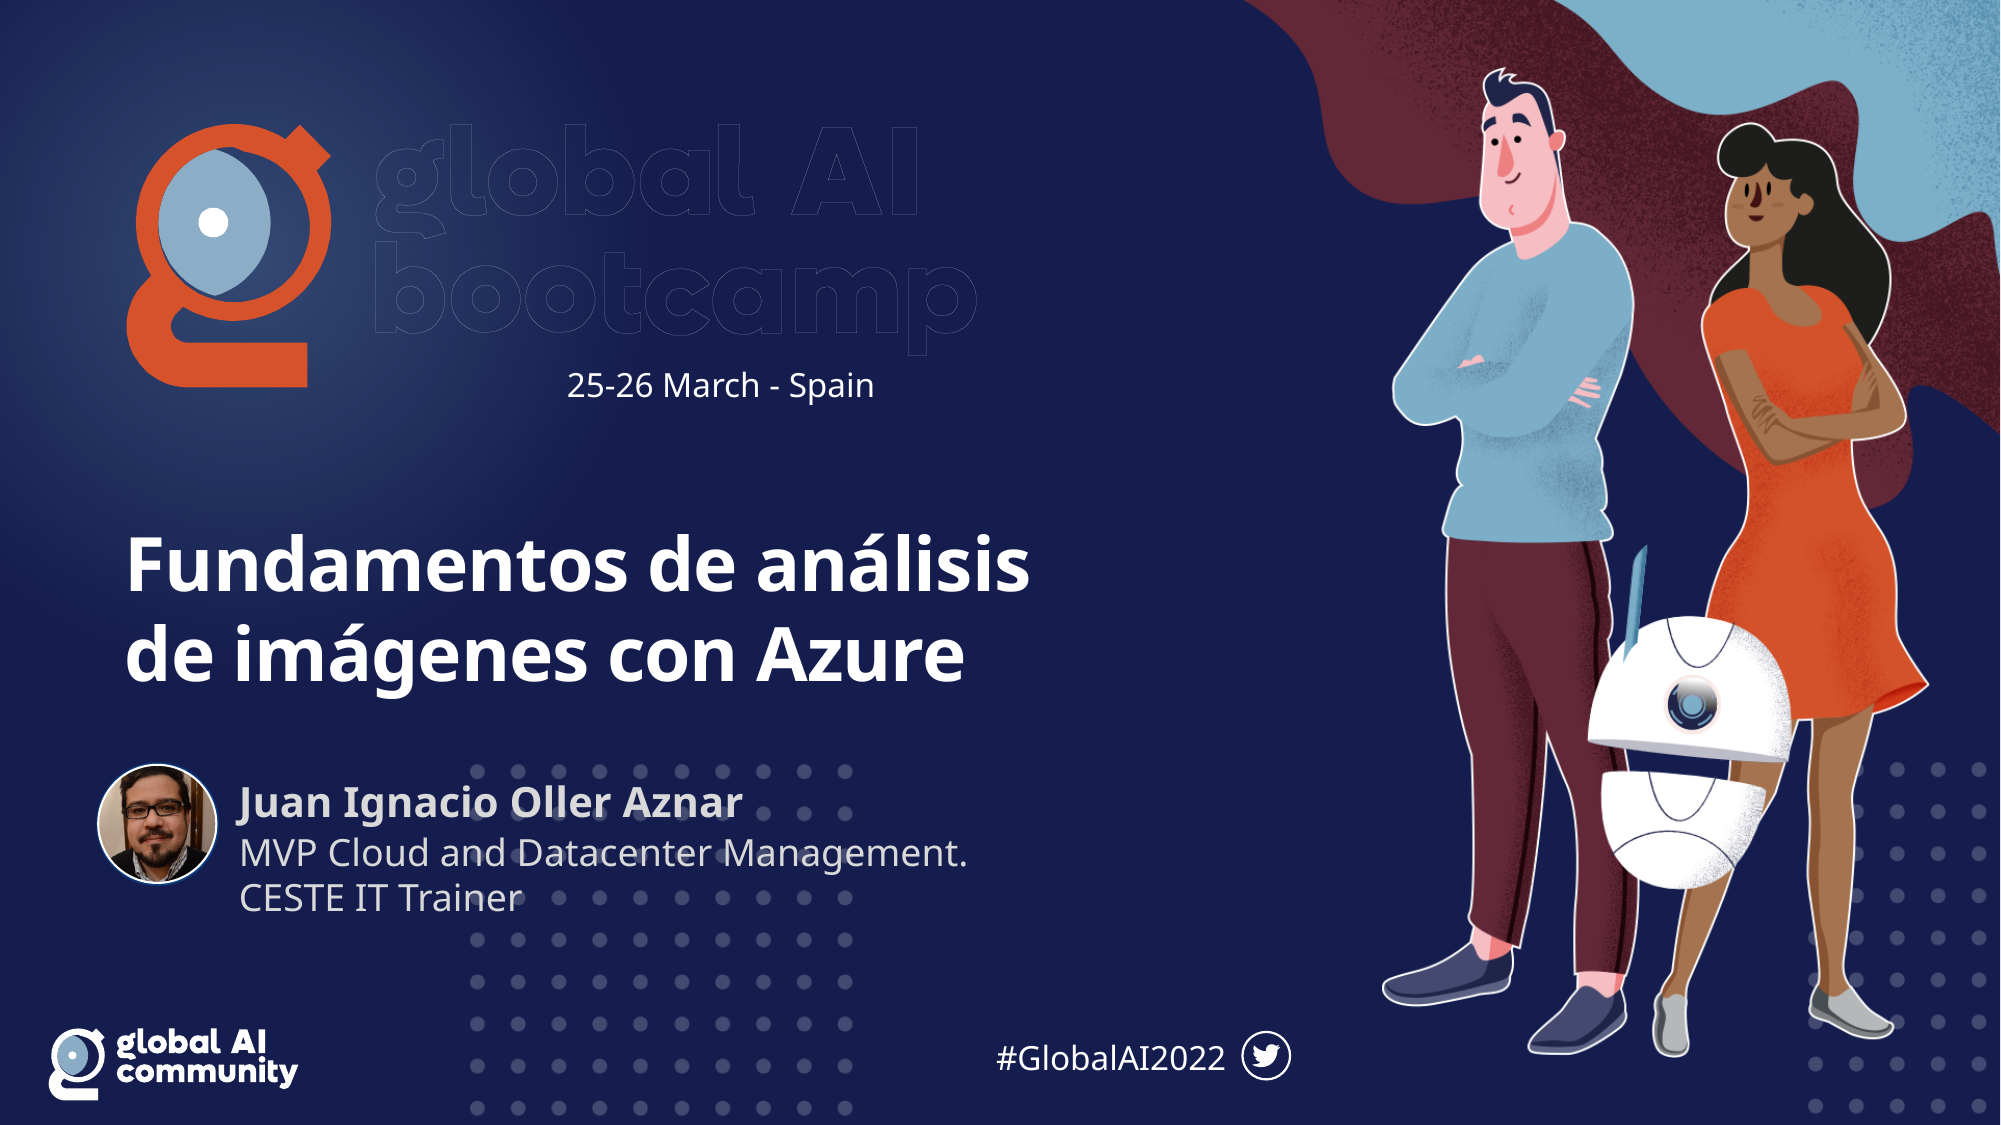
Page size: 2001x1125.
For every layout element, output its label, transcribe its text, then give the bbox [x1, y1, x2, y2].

title Fundamentos de análisis de imágenes con Azure [124, 514, 1117, 696]
list MVP Cloud and Datacenter Management. CESTE IT Trainer [238, 828, 1008, 920]
list Juan Ignacio Oller Aznar [238, 775, 1143, 827]
picture [0, 0, 2001, 1125]
